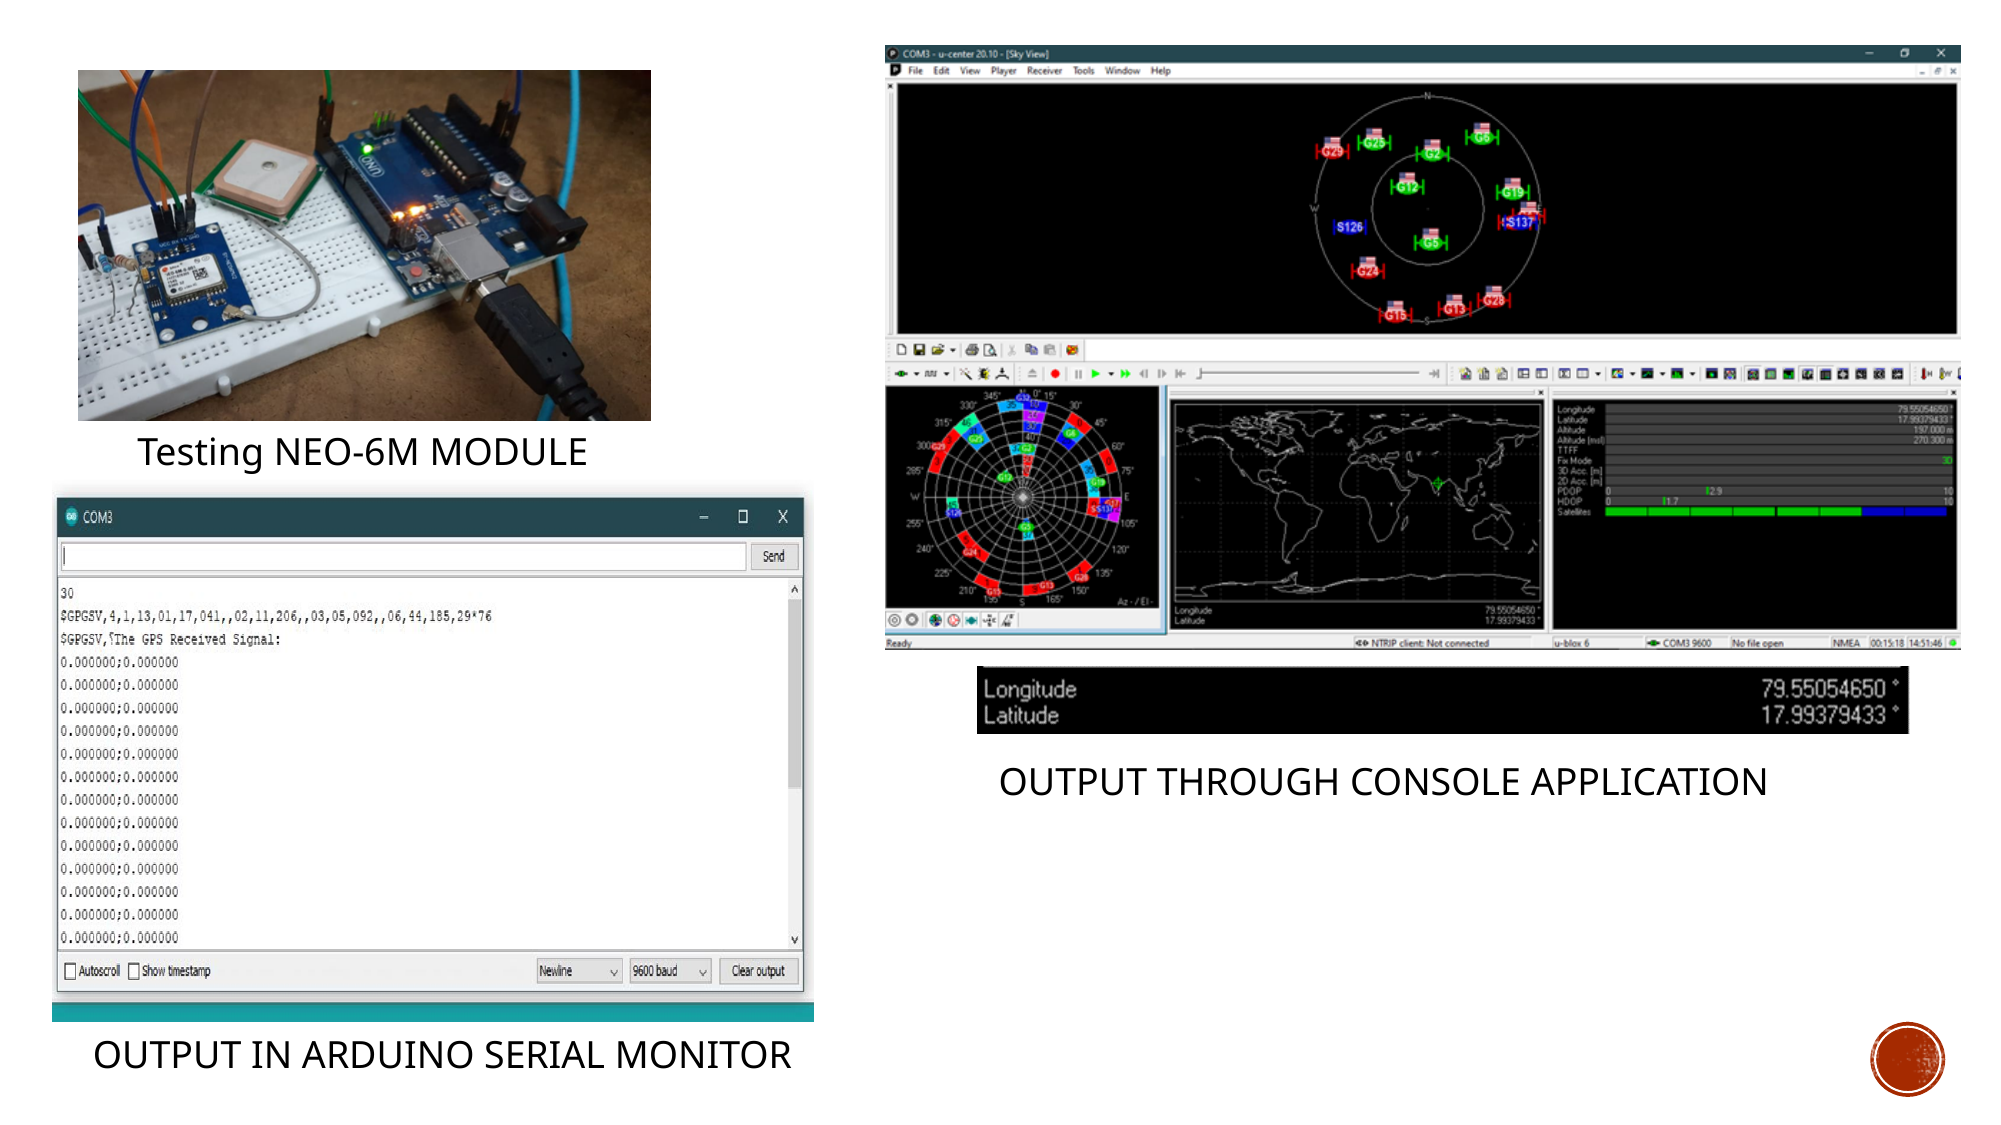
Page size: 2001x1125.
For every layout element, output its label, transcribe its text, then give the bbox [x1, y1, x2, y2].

picture [977, 666, 1911, 734]
picture [78, 70, 651, 421]
picture [52, 479, 814, 1022]
text_box OUTPUT IN ARDUINO SERIAL MONITOR [78, 1024, 808, 1084]
picture [885, 45, 1961, 650]
text_box OUTPUT THROUGH CONSOLE APPLICATION [983, 750, 1785, 811]
text_box Testing NEO-6M MODULE [122, 422, 607, 478]
